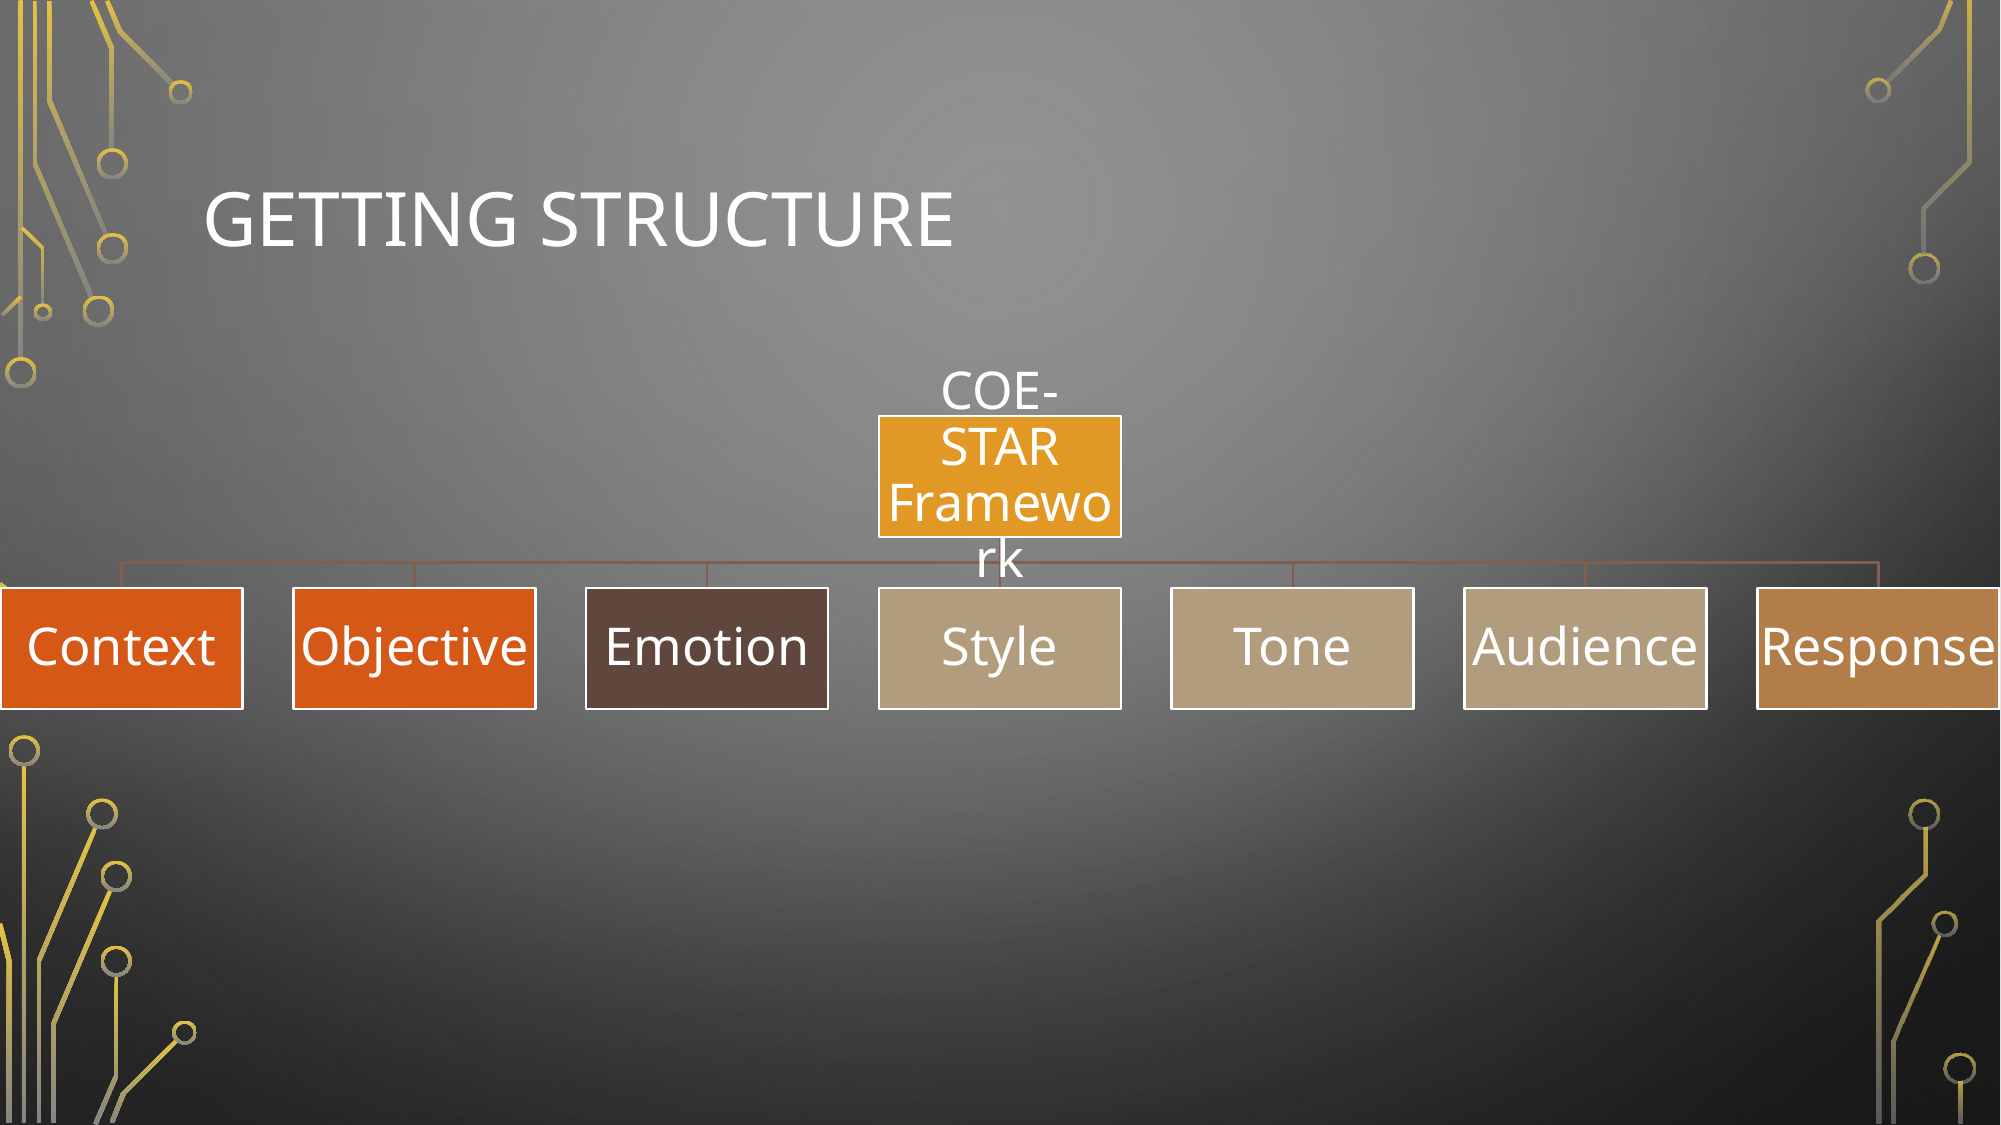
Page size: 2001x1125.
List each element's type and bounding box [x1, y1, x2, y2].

text_box [0, 0, 2000, 1125]
